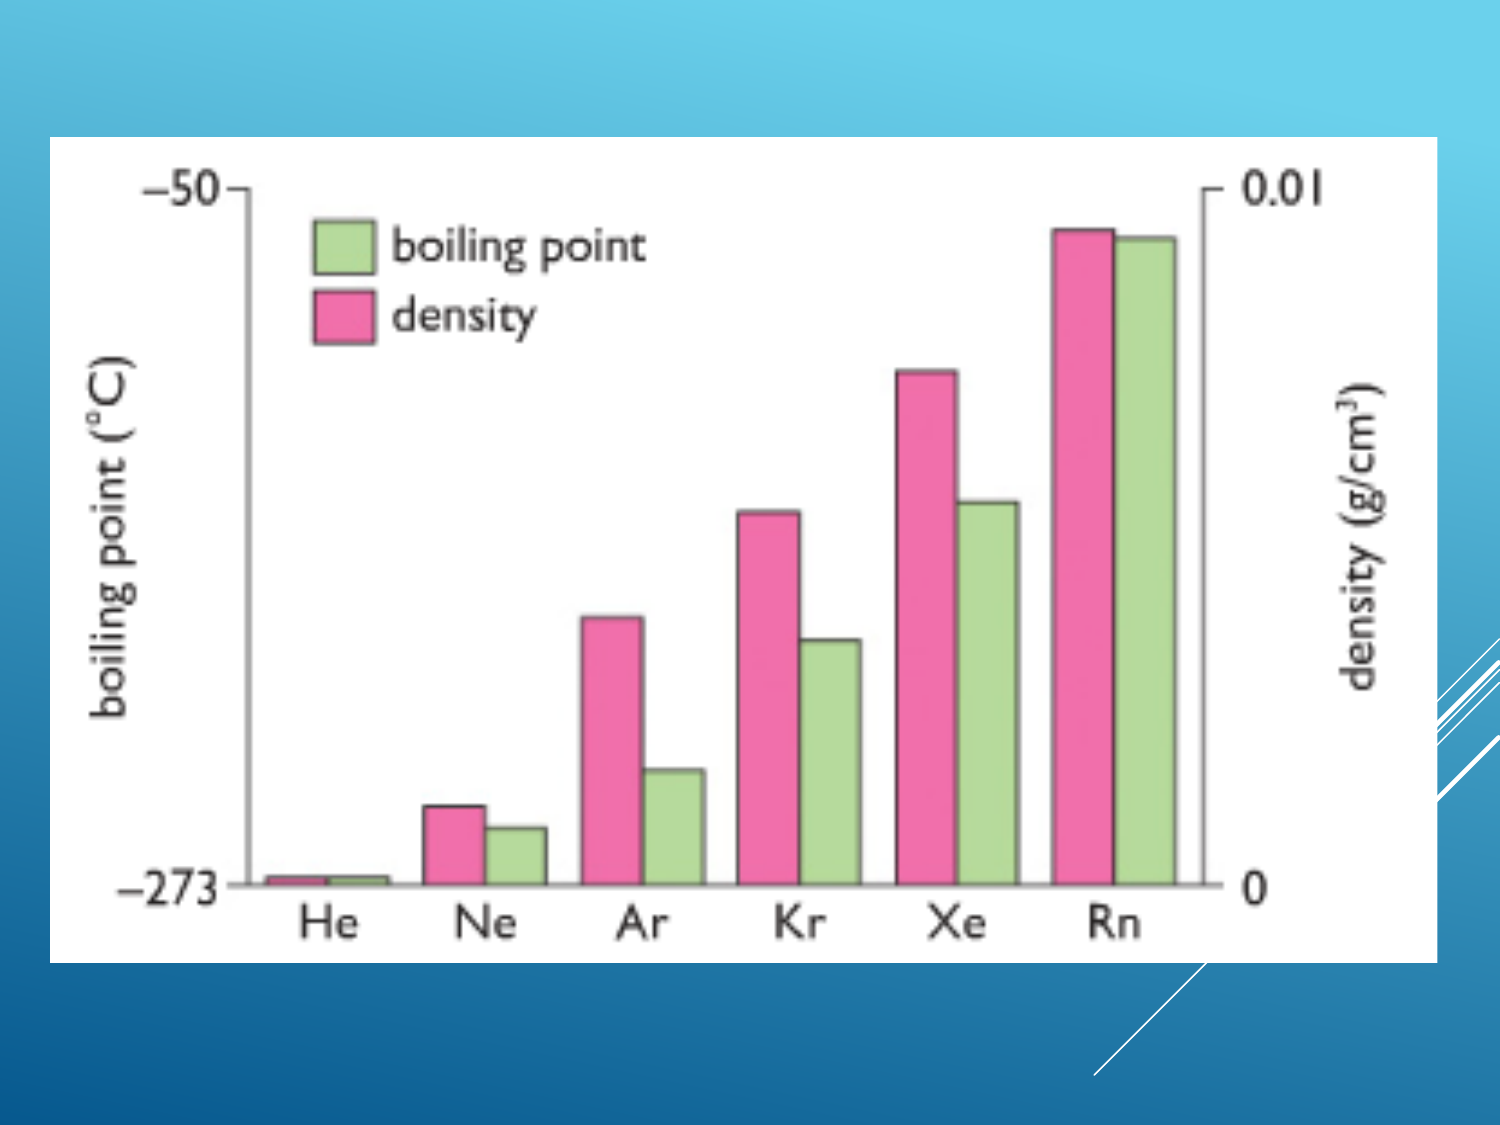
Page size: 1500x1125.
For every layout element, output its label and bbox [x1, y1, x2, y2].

picture [49, 137, 1438, 963]
